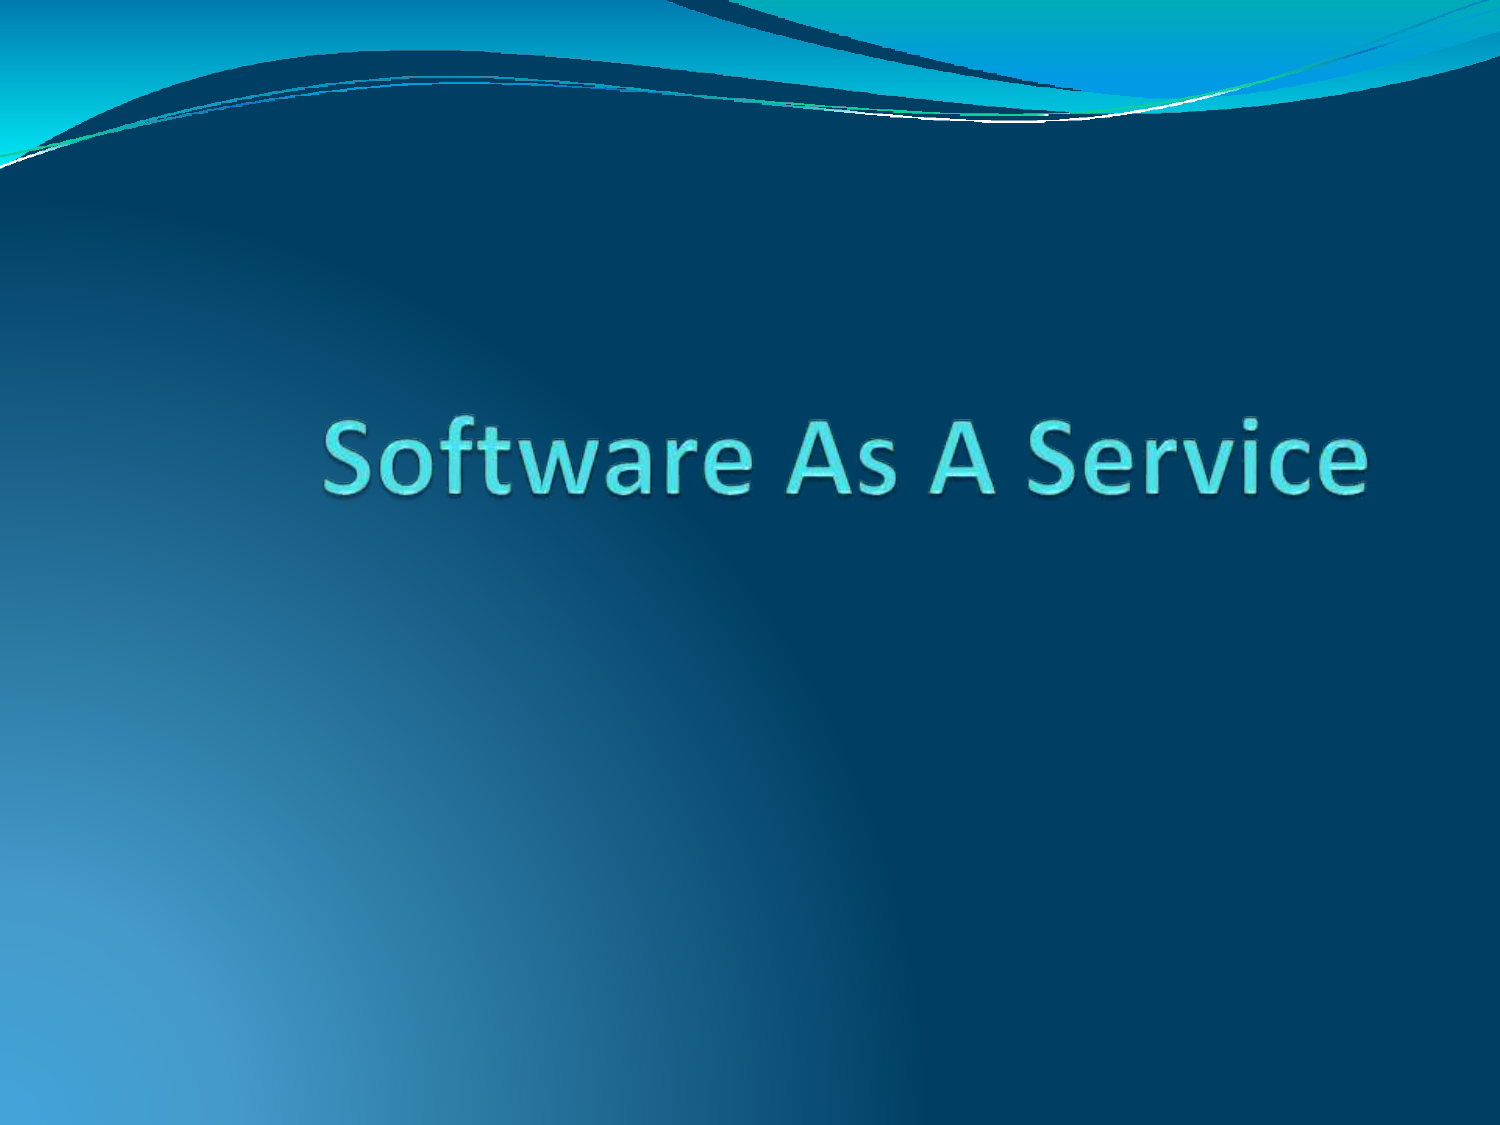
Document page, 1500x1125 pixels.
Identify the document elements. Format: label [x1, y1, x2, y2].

text_box [318, 412, 1374, 505]
text_box [0, 169, 1500, 1125]
text_box [0, 0, 1500, 169]
